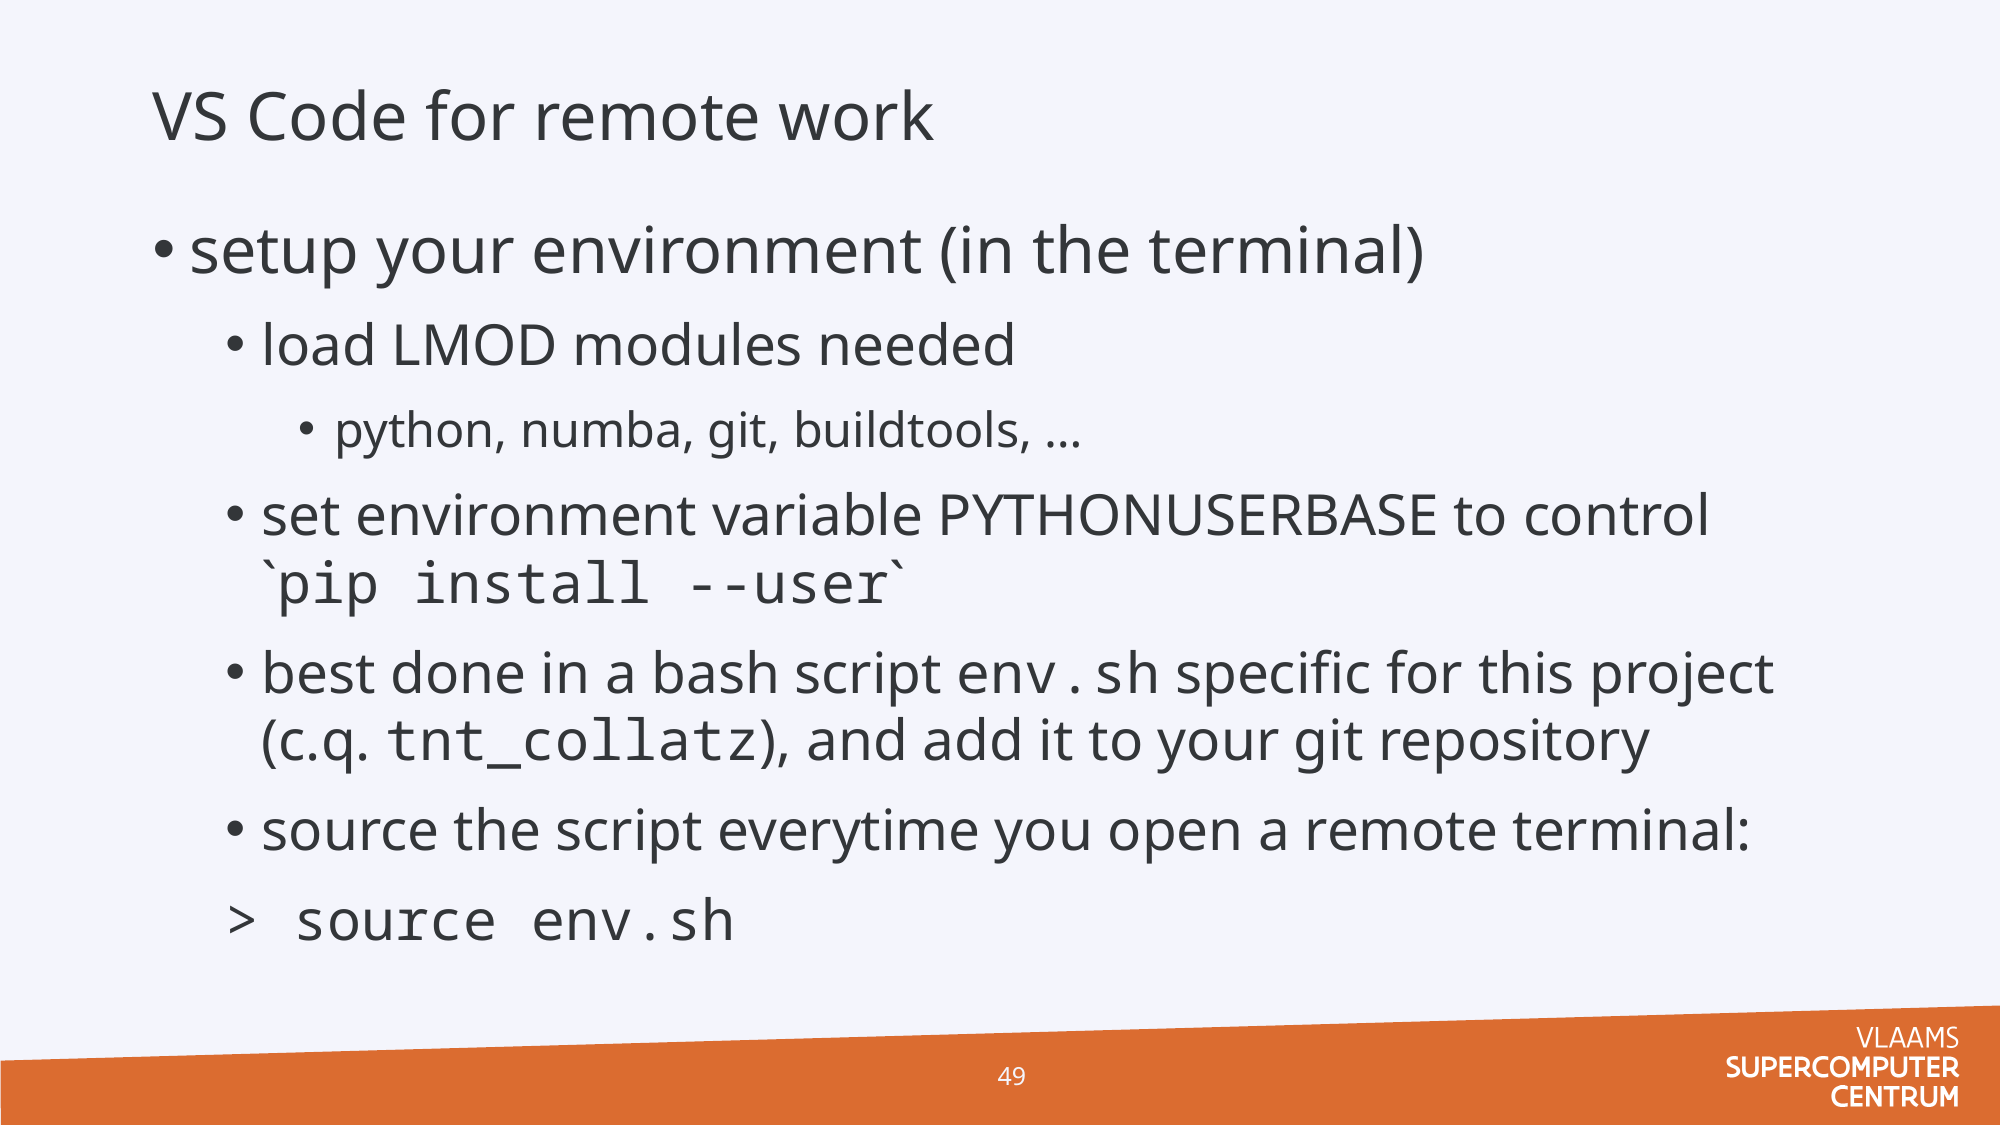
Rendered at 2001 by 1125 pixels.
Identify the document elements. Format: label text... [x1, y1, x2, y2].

title VS Code for remote work [137, 75, 1863, 178]
picture [1725, 1021, 1960, 1117]
list setup your environment (in the terminal) load LMOD modules needed python, numba, git, buildtools, … set environment variable PYTHONUSERBASE to control `pip install --user` best done in a bash script env.sh specific for this project (c.q. tnt_collatz), and add it to your git repository source the script everytime you open a remote terminal: > source env.sh [137, 201, 1863, 962]
slide_number 49 [958, 1047, 1042, 1108]
